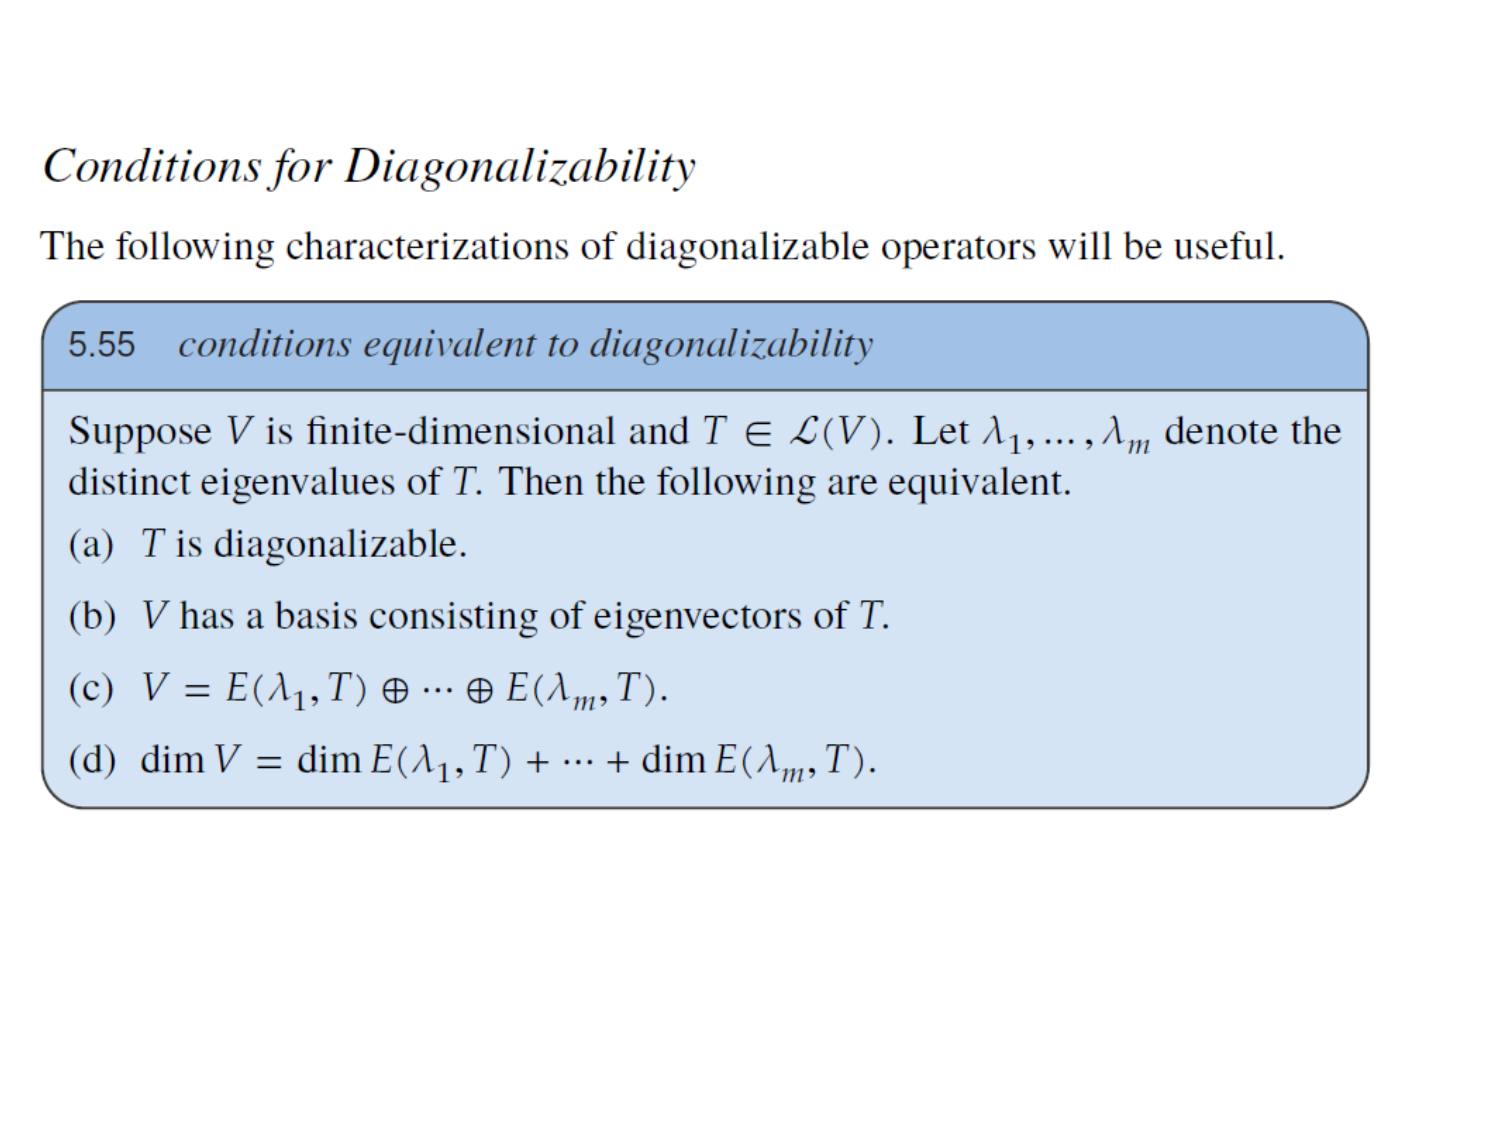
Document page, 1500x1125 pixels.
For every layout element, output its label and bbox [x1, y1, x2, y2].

picture [19, 127, 1384, 822]
